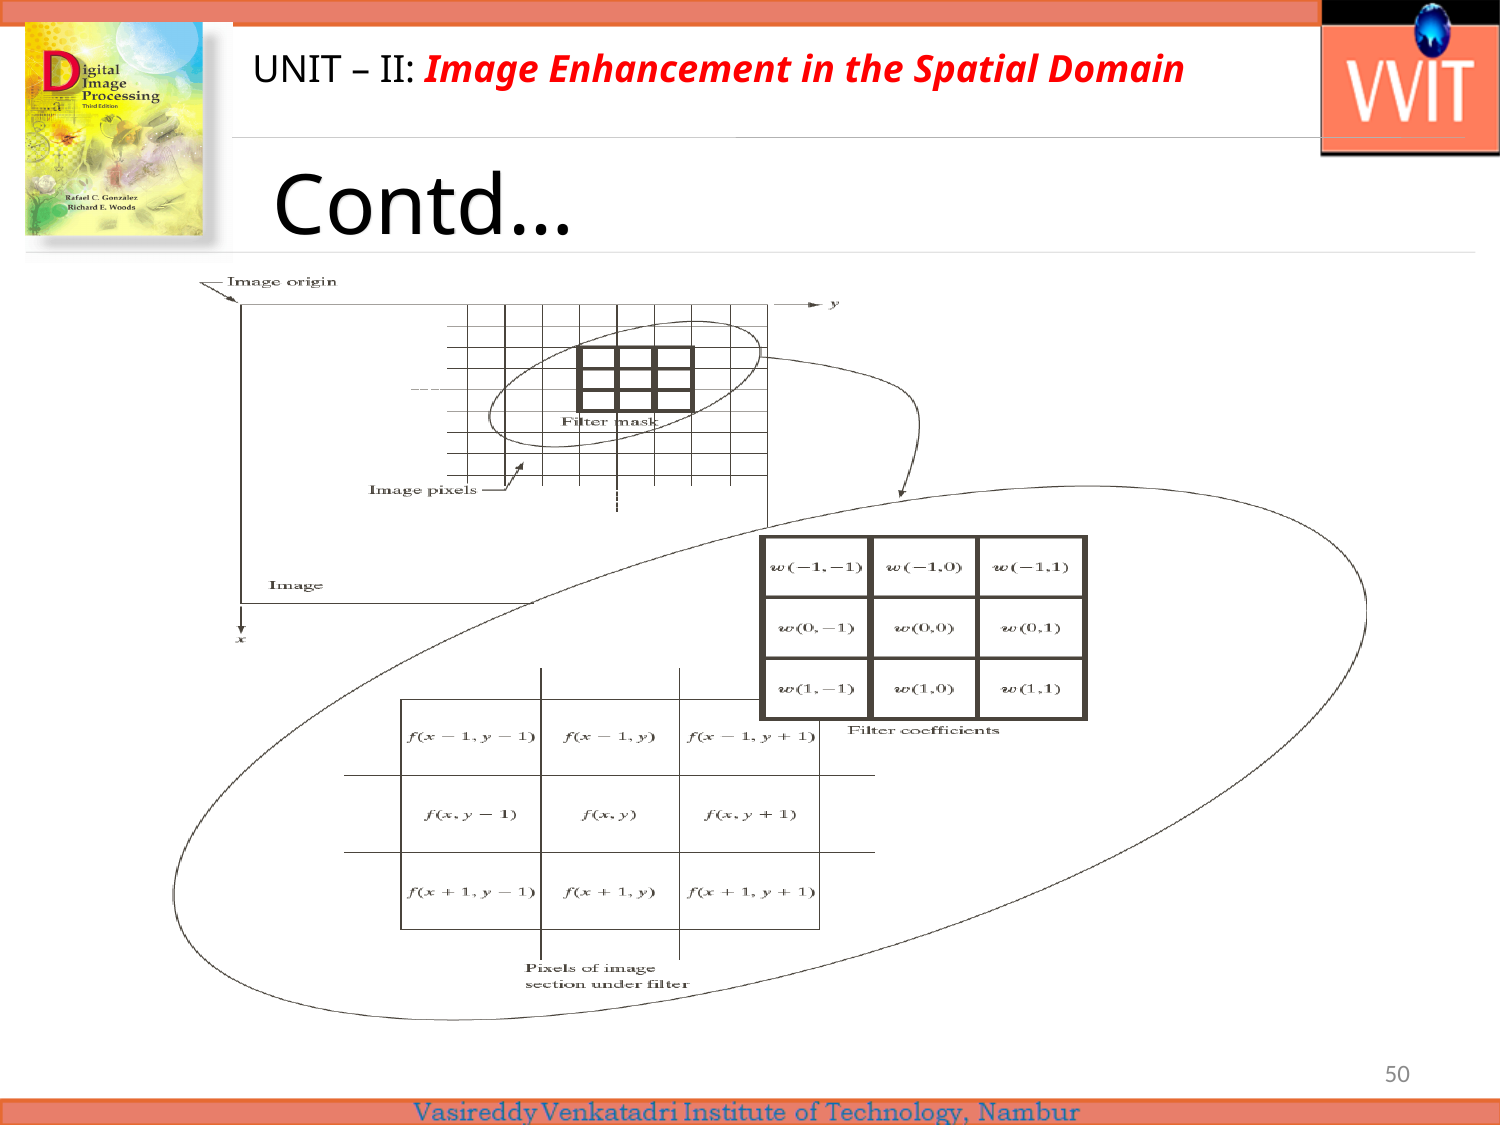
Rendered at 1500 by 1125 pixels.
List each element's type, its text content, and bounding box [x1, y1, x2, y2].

text_box UNIT – II: Image Enhancement in the Spatial Domain [237, 37, 1388, 98]
text_box Contd… [258, 143, 1242, 259]
slide_number 50 [1074, 1042, 1425, 1103]
picture [0, 0, 1500, 1125]
